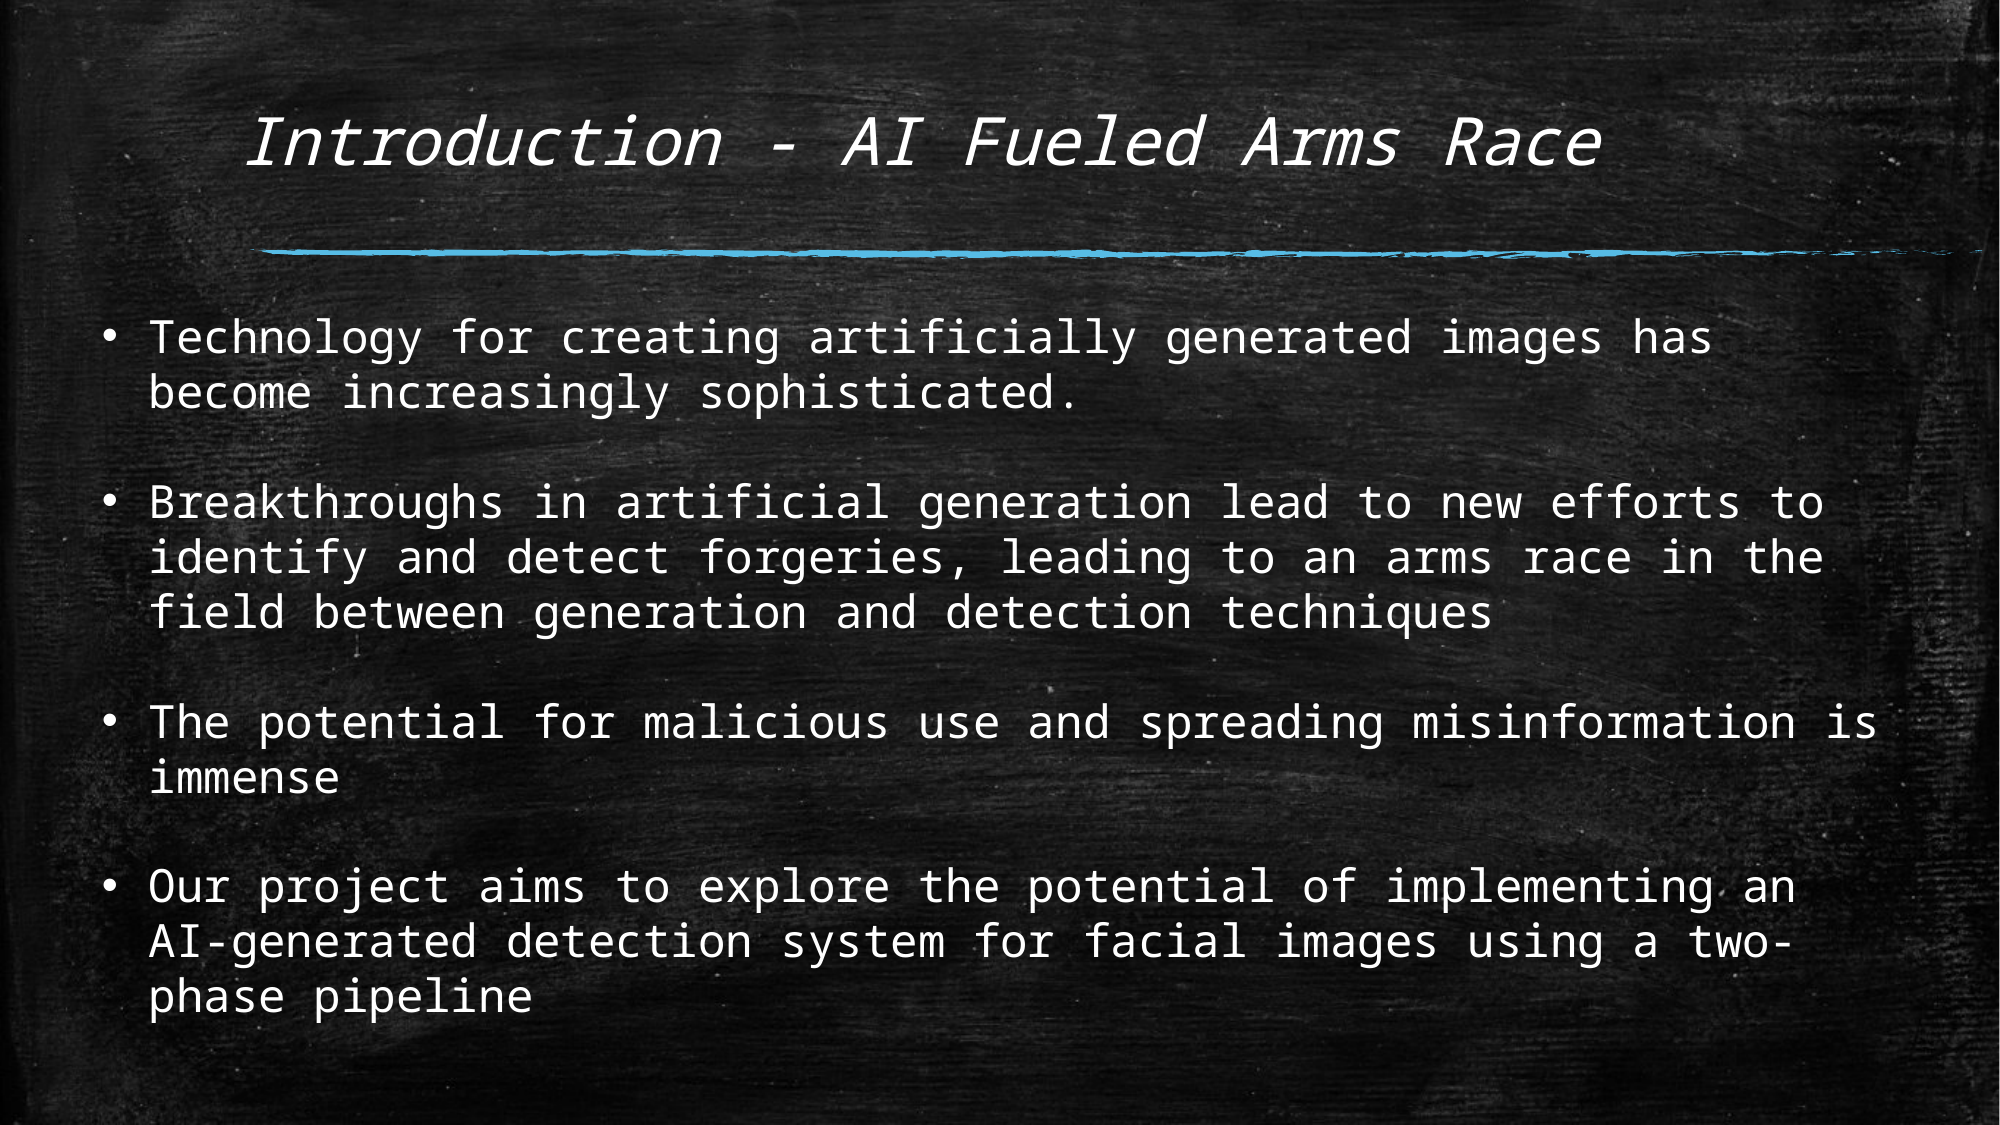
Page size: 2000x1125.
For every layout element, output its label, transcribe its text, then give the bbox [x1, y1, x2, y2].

text_box Technology for creating artificially generated images has become increasingly sophisticated. Breakthroughs in artificial generation lead to new efforts to identify and detect forgeries, leading to an arms race in the field between generation and detection techniques The potential for malicious use and spreading misinformation is immense Our project aims to explore the potential of implementing an AI-generated detection system for facial images using a two-phase pipeline [87, 299, 1900, 1030]
title Introduction - AI Fueled Arms Race [224, 87, 1813, 188]
